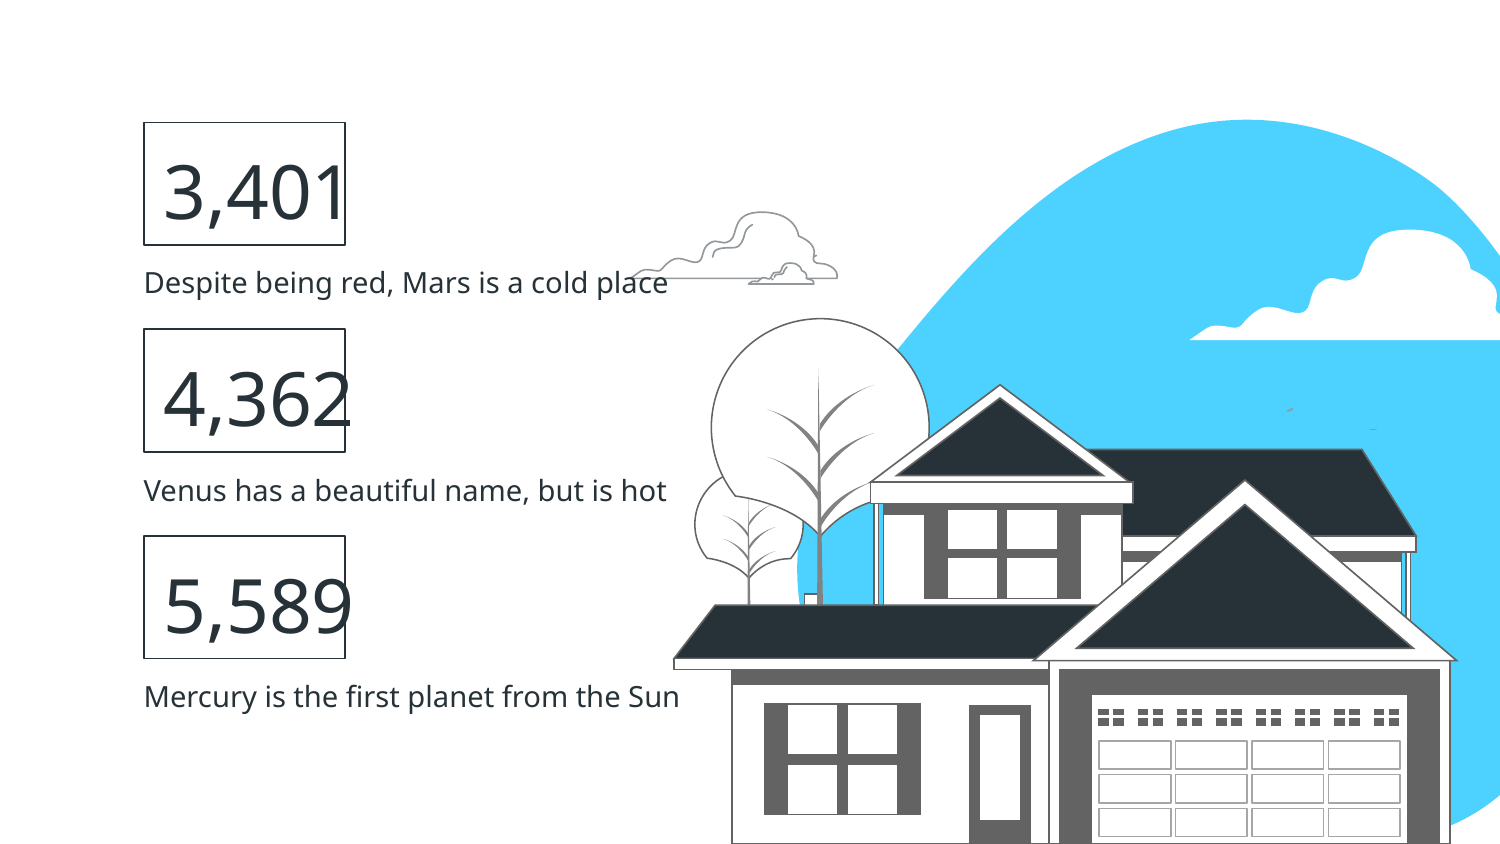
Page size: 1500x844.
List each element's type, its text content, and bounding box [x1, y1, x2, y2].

title 3,401 [148, 135, 727, 250]
text_box [727, 605, 1097, 658]
text_box [837, 433, 875, 452]
text_box [1310, 718, 1321, 726]
text_box [1342, 561, 1402, 613]
text_box [1255, 718, 1266, 726]
text_box [1216, 718, 1227, 726]
text_box [838, 729, 847, 754]
text_box [897, 119, 1500, 826]
text_box [1373, 718, 1385, 726]
text_box [749, 527, 776, 550]
text_box [1189, 229, 1500, 341]
text_box [896, 398, 1104, 476]
text_box [873, 504, 879, 605]
title 4,362 [148, 342, 727, 457]
text_box [1152, 709, 1164, 716]
text_box [1334, 718, 1345, 726]
subtitle Despite being red, Mars is a cold place [128, 243, 860, 309]
text_box [847, 765, 898, 815]
text_box [1255, 709, 1266, 716]
text_box [1122, 552, 1159, 561]
text_box [817, 518, 823, 605]
text_box [1295, 718, 1306, 726]
text_box [1349, 709, 1360, 716]
text_box [883, 514, 1122, 605]
text_box [1295, 709, 1306, 716]
text_box [787, 754, 898, 765]
title 5,589 [148, 549, 727, 664]
text_box [767, 409, 820, 452]
text_box [722, 538, 749, 561]
text_box [870, 384, 1130, 482]
text_box [1048, 661, 1451, 844]
text_box [860, 484, 870, 507]
text_box [822, 503, 873, 605]
text_box [1349, 718, 1360, 726]
text_box [1098, 718, 1109, 726]
text_box [1270, 709, 1282, 716]
text_box [729, 518, 749, 538]
text_box [980, 714, 1020, 821]
text_box [924, 508, 946, 599]
text_box [748, 518, 755, 527]
text_box [820, 518, 827, 526]
text_box [1216, 709, 1227, 716]
text_box [870, 482, 1134, 504]
text_box [799, 518, 817, 533]
text_box [747, 536, 751, 605]
text_box [727, 318, 930, 486]
text_box [1033, 480, 1457, 661]
text_box [694, 518, 747, 577]
text_box [946, 508, 997, 599]
text_box [1122, 535, 1179, 552]
text_box [997, 558, 1007, 599]
text_box [997, 508, 1007, 549]
text_box [1331, 552, 1402, 561]
text_box [838, 765, 847, 815]
text_box [898, 703, 921, 815]
text_box [1058, 508, 1080, 599]
text_box [1007, 558, 1058, 599]
text_box [1311, 535, 1417, 552]
text_box [144, 535, 346, 659]
text_box [764, 729, 787, 815]
text_box [732, 518, 748, 530]
text_box [1059, 669, 1440, 844]
text_box [879, 504, 883, 605]
text_box [822, 518, 840, 535]
text_box [787, 765, 838, 815]
text_box [1231, 709, 1242, 716]
subtitle Venus has a beautiful name, but is hot [128, 452, 860, 518]
text_box [797, 523, 817, 605]
text_box [1177, 718, 1188, 726]
text_box [1122, 561, 1148, 584]
text_box [749, 551, 776, 574]
text_box [749, 518, 804, 577]
text_box [804, 594, 817, 605]
text_box [1373, 709, 1385, 716]
subtitle Mercury is the first planet from the Sun [128, 663, 860, 729]
text_box [1076, 504, 1414, 649]
text_box [1270, 718, 1282, 726]
text_box [1087, 449, 1416, 535]
text_box [970, 706, 1030, 843]
text_box [1231, 718, 1242, 726]
text_box [883, 504, 1122, 514]
text_box [1007, 508, 1058, 549]
text_box [1388, 709, 1400, 716]
text_box [1191, 718, 1203, 726]
text_box [144, 329, 346, 452]
text_box [1113, 709, 1124, 716]
text_box [860, 670, 1048, 684]
text_box [1334, 709, 1345, 716]
text_box [1137, 709, 1149, 716]
text_box [727, 658, 1048, 670]
text_box [1177, 709, 1188, 716]
text_box [1388, 718, 1400, 726]
text_box [947, 549, 1058, 558]
text_box [787, 729, 838, 754]
text_box [1090, 693, 1408, 844]
text_box [731, 684, 1048, 844]
text_box [1405, 552, 1411, 620]
text_box [1152, 718, 1164, 726]
text_box [847, 703, 898, 754]
text_box [819, 384, 875, 432]
text_box [1191, 709, 1203, 716]
text_box [1113, 718, 1124, 726]
text_box [1098, 709, 1109, 716]
text_box [144, 122, 346, 243]
text_box [1137, 718, 1149, 726]
text_box [1310, 709, 1321, 716]
